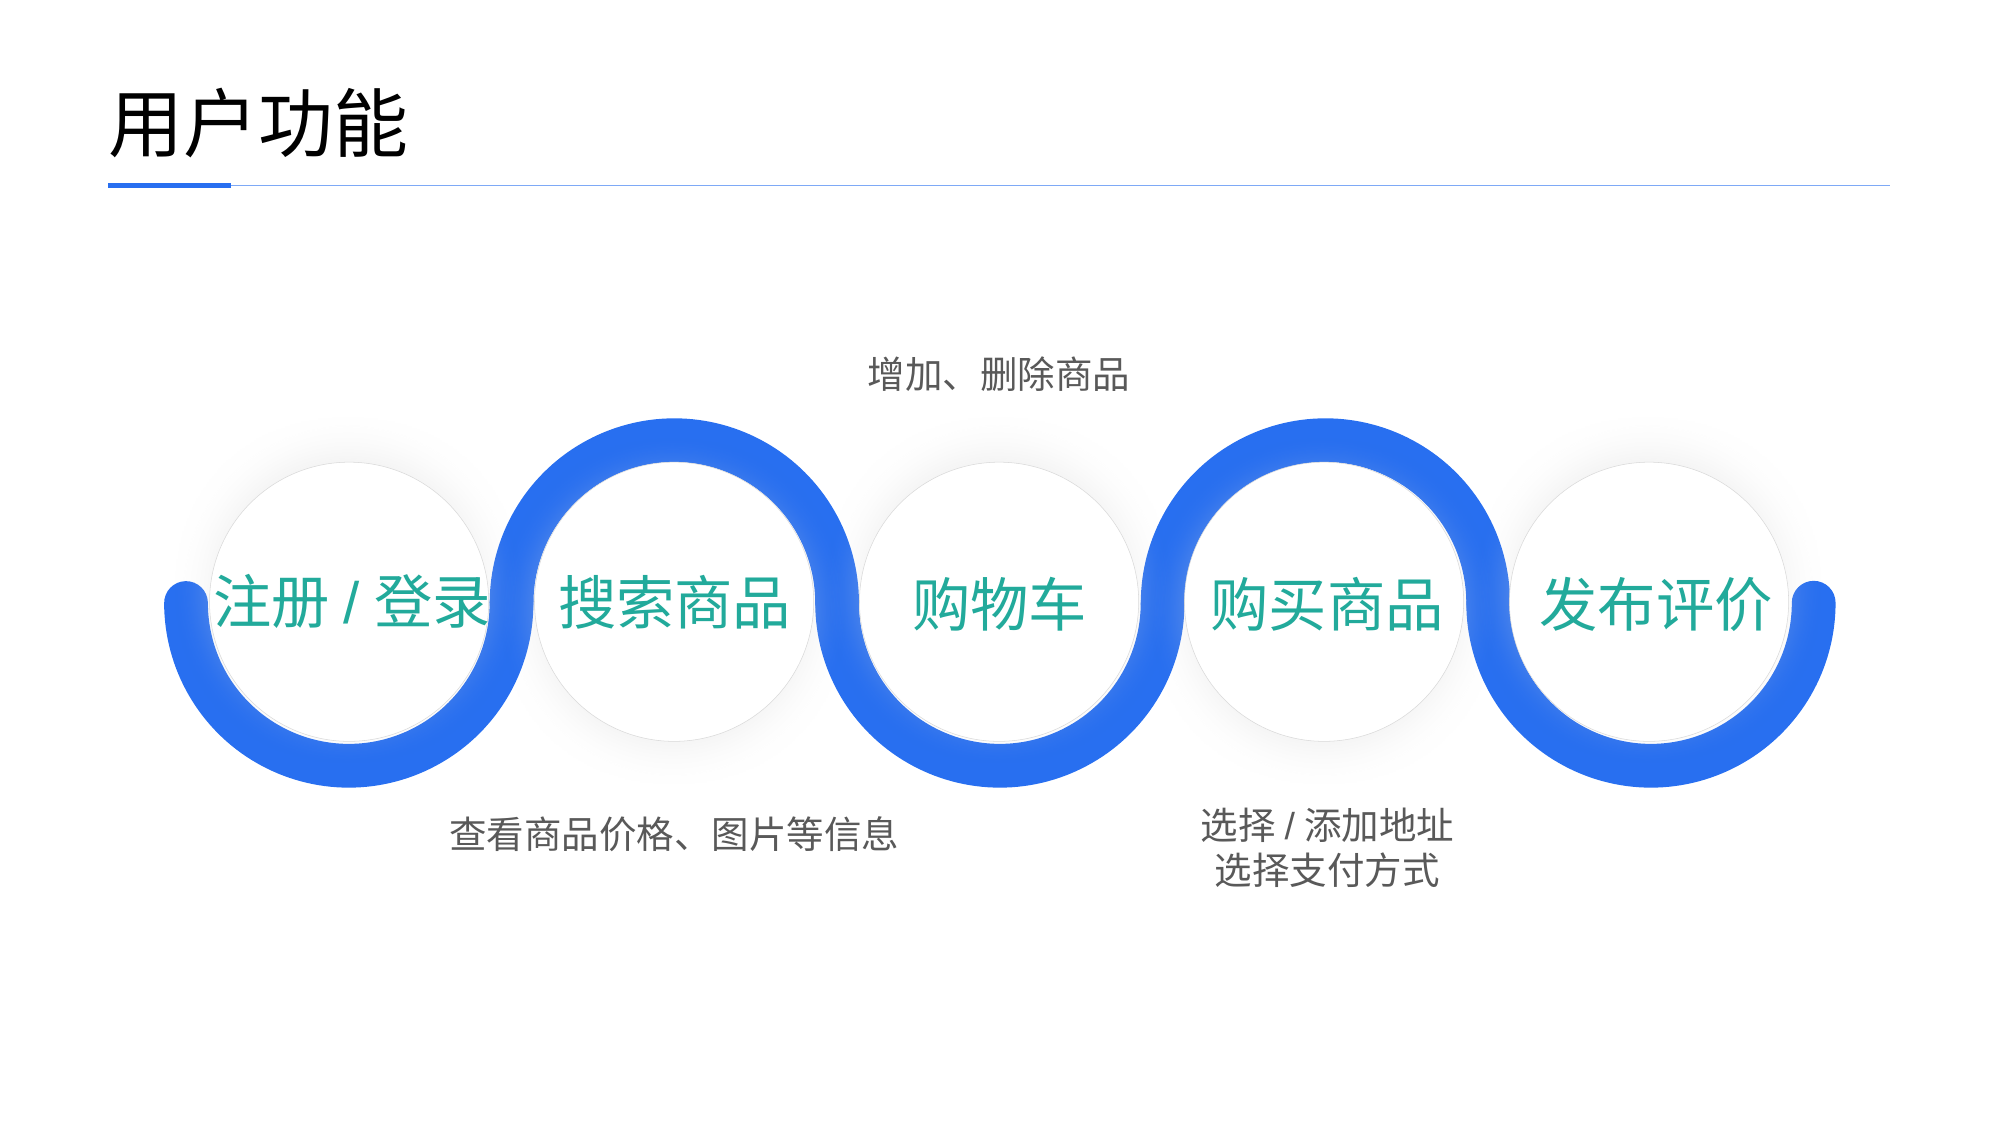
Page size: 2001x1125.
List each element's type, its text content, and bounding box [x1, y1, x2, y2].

text_box 选择/添加地址 选择支付方式 [1200, 802, 1455, 938]
list 用户功能 [108, 86, 823, 725]
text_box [186, 440, 1814, 766]
text_box 查看商品价格、图片等信息 [448, 811, 900, 857]
text_box 增加、删除商品 [867, 306, 1131, 397]
